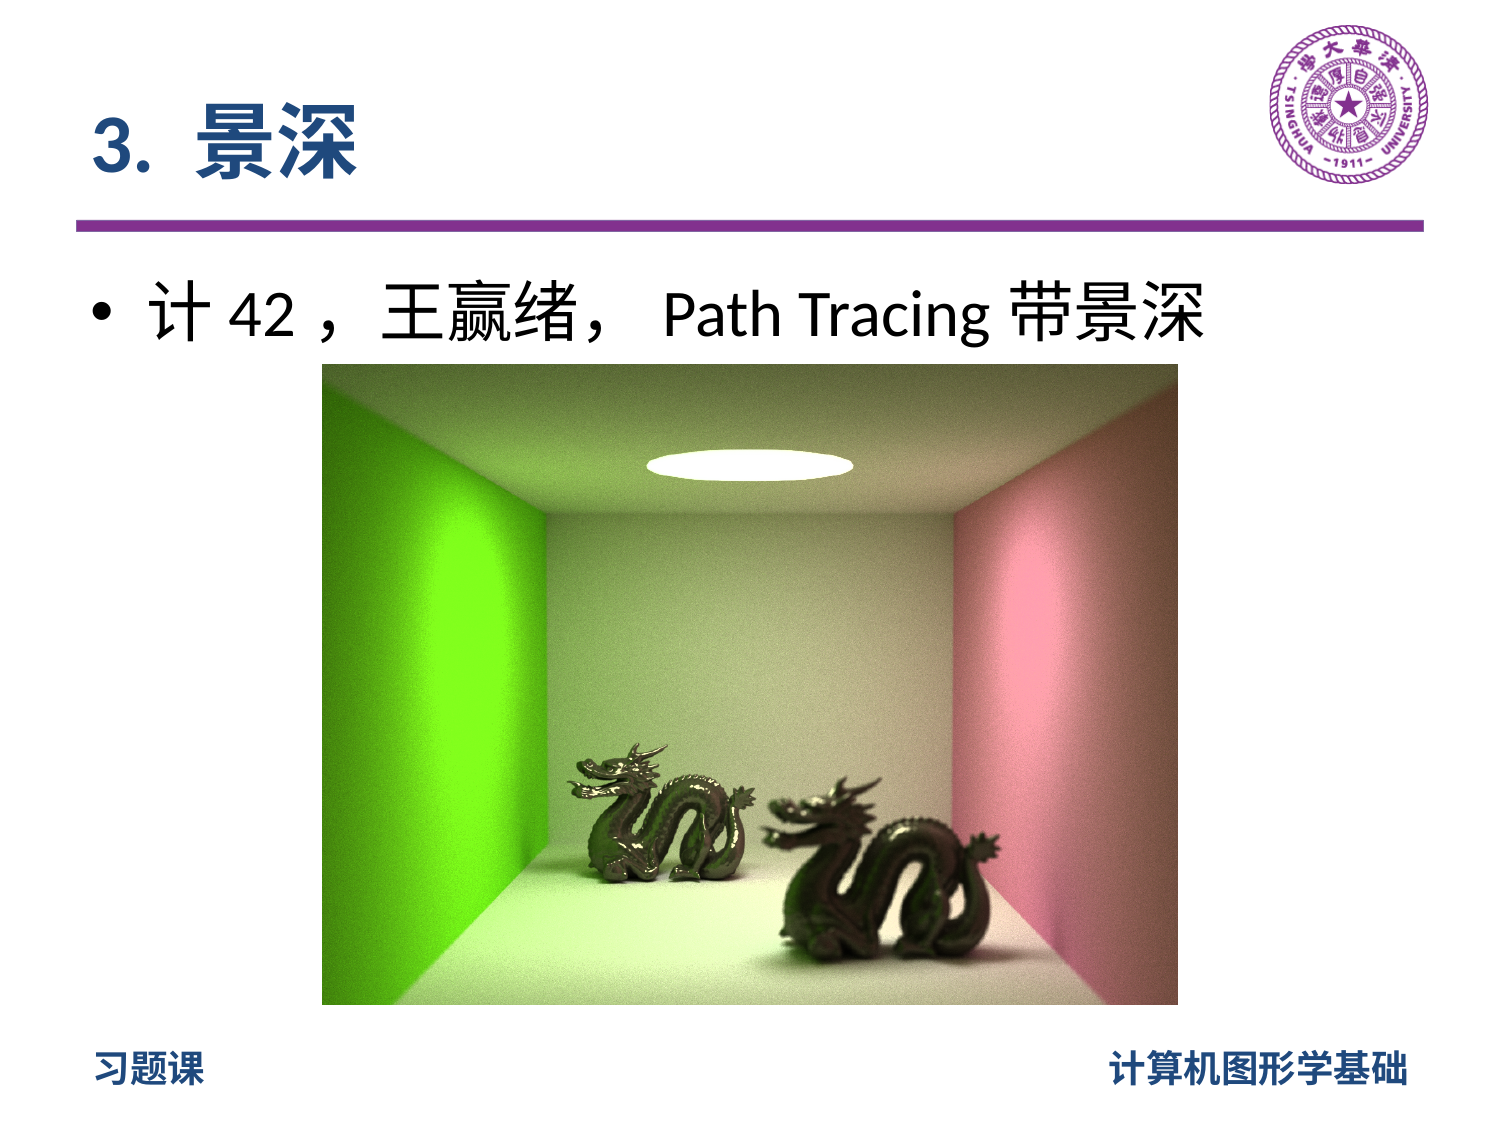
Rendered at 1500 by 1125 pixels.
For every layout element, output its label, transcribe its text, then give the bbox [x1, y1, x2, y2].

title 3. 景深 [75, 45, 1258, 233]
list 计42，王赢绪，Path Tracing带景深 [75, 262, 1425, 1005]
picture [1269, 25, 1429, 185]
picture [322, 363, 1178, 1006]
